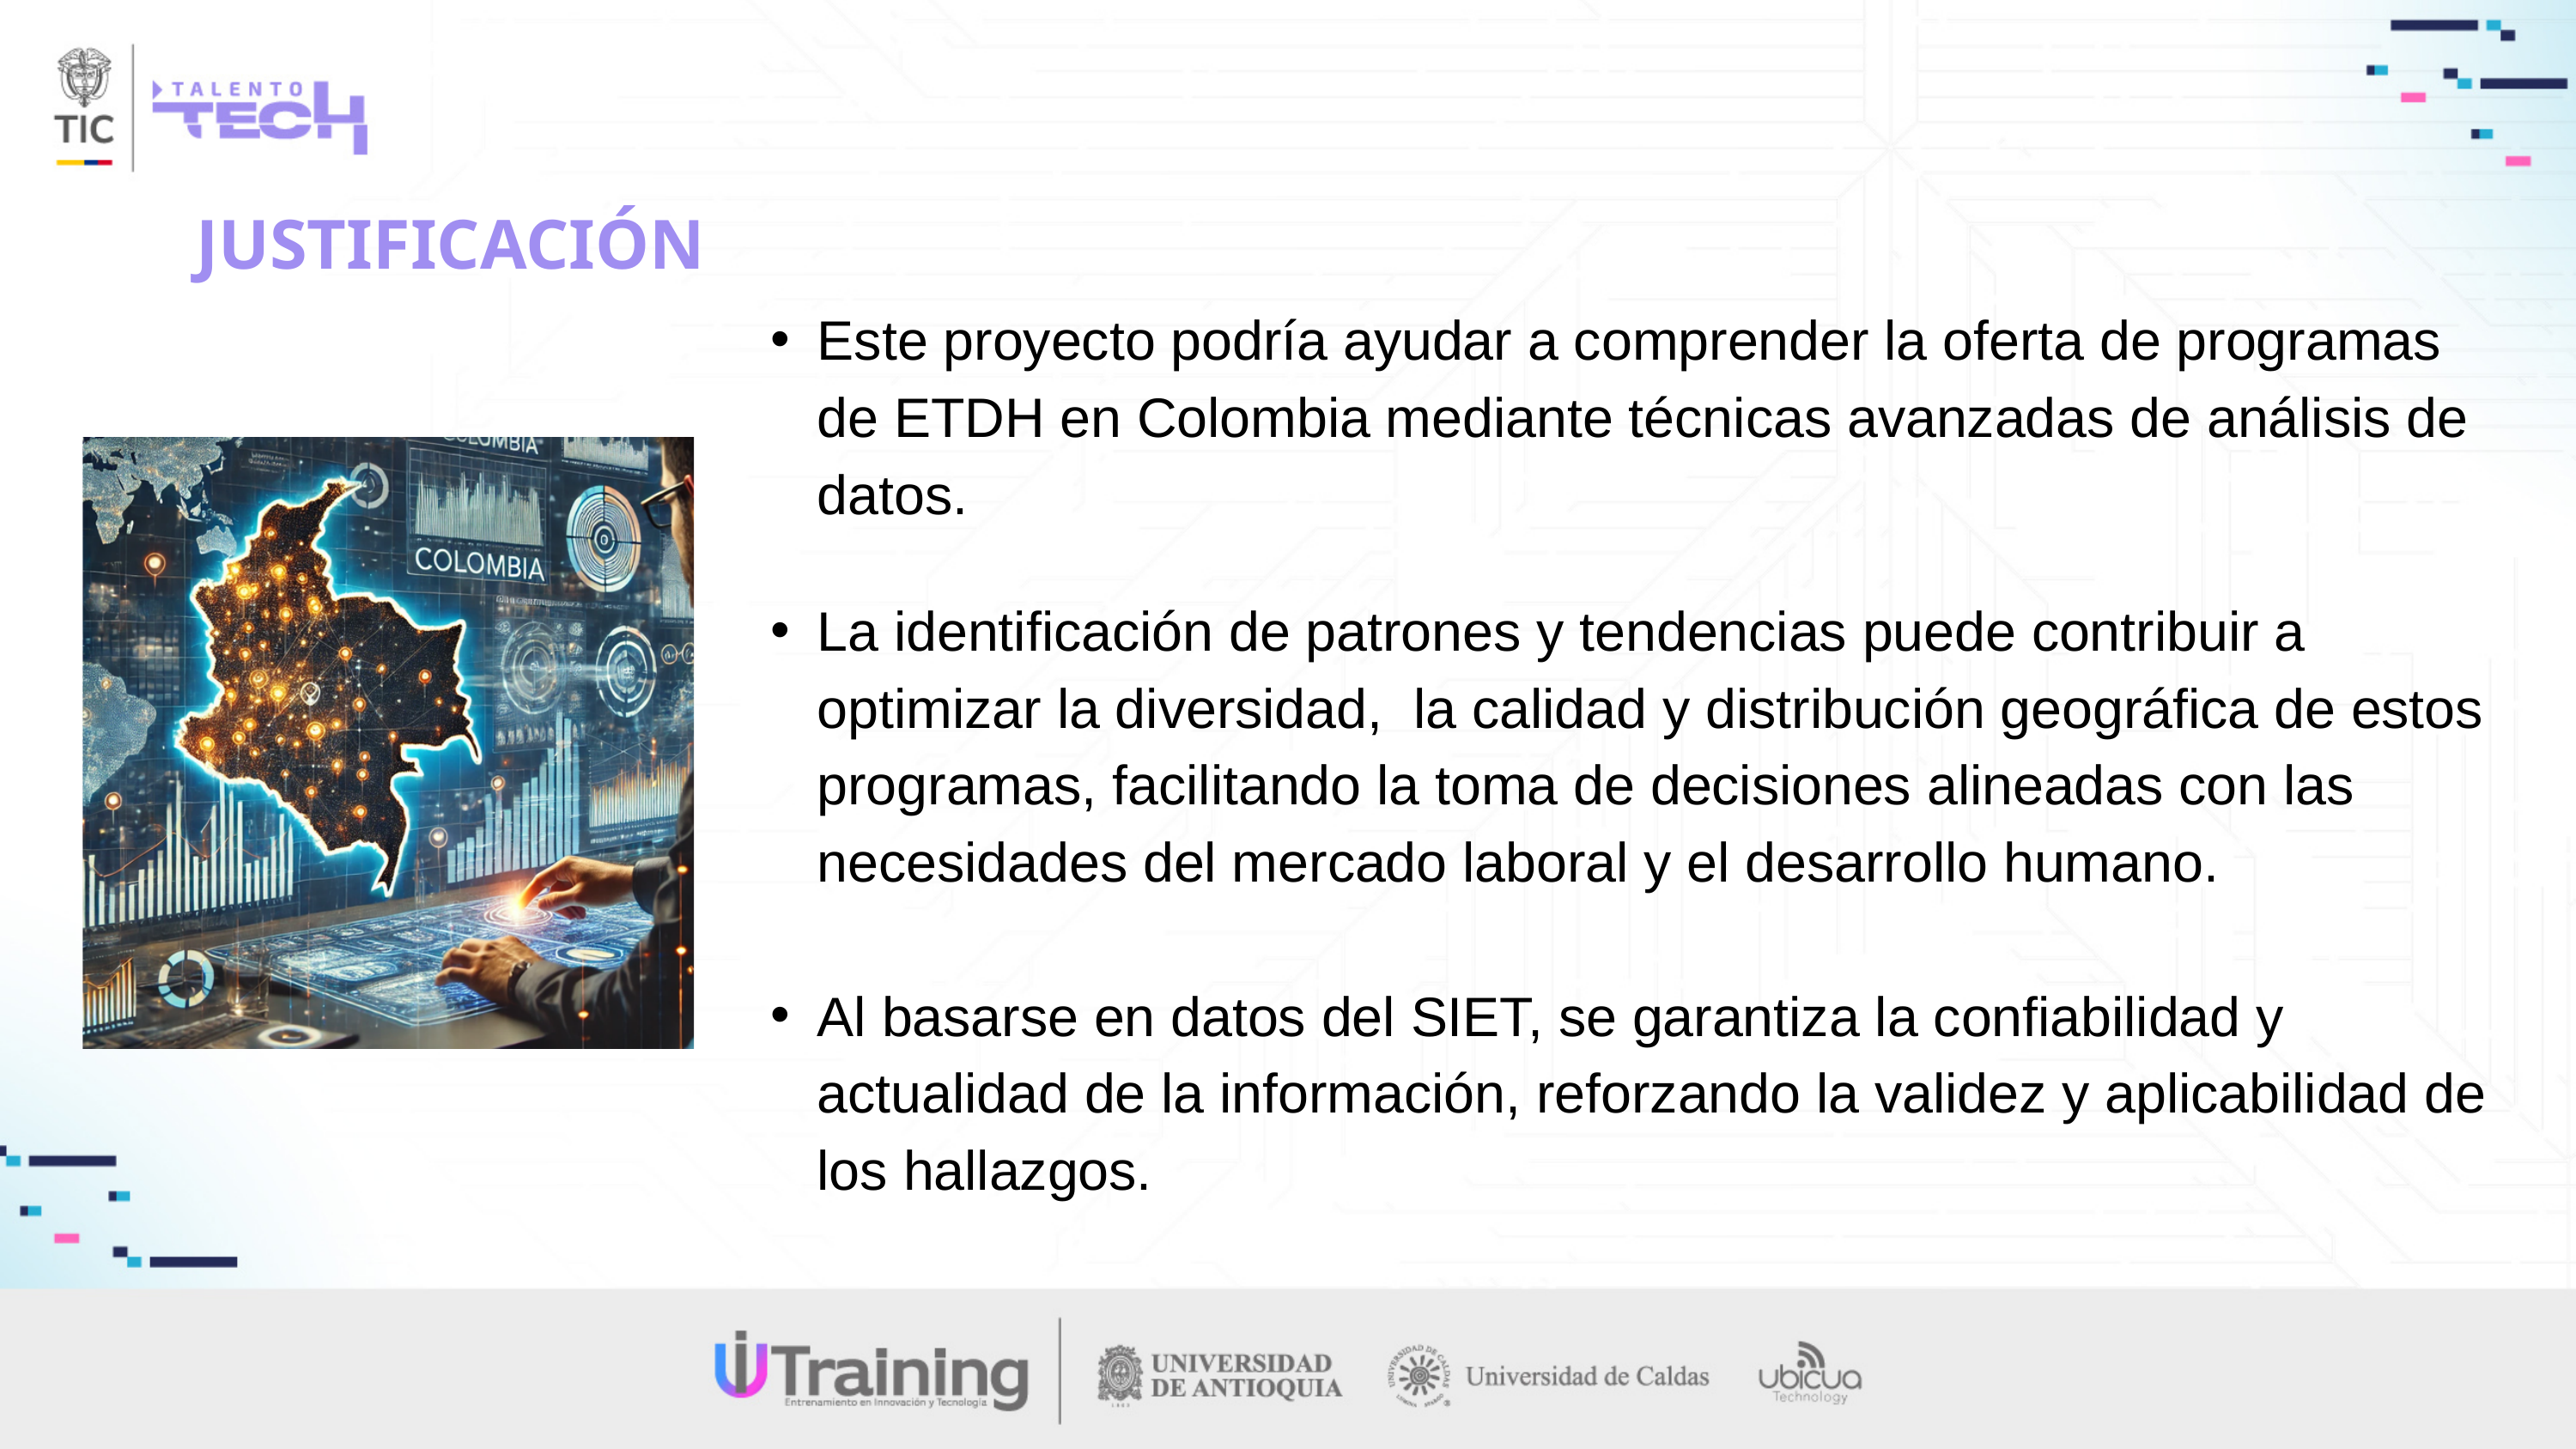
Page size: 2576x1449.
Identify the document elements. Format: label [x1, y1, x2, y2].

text_box [0, 0, 2576, 1449]
text_box [82, 437, 695, 1049]
text_box [195, 209, 1485, 308]
text_box [722, 306, 2500, 1212]
